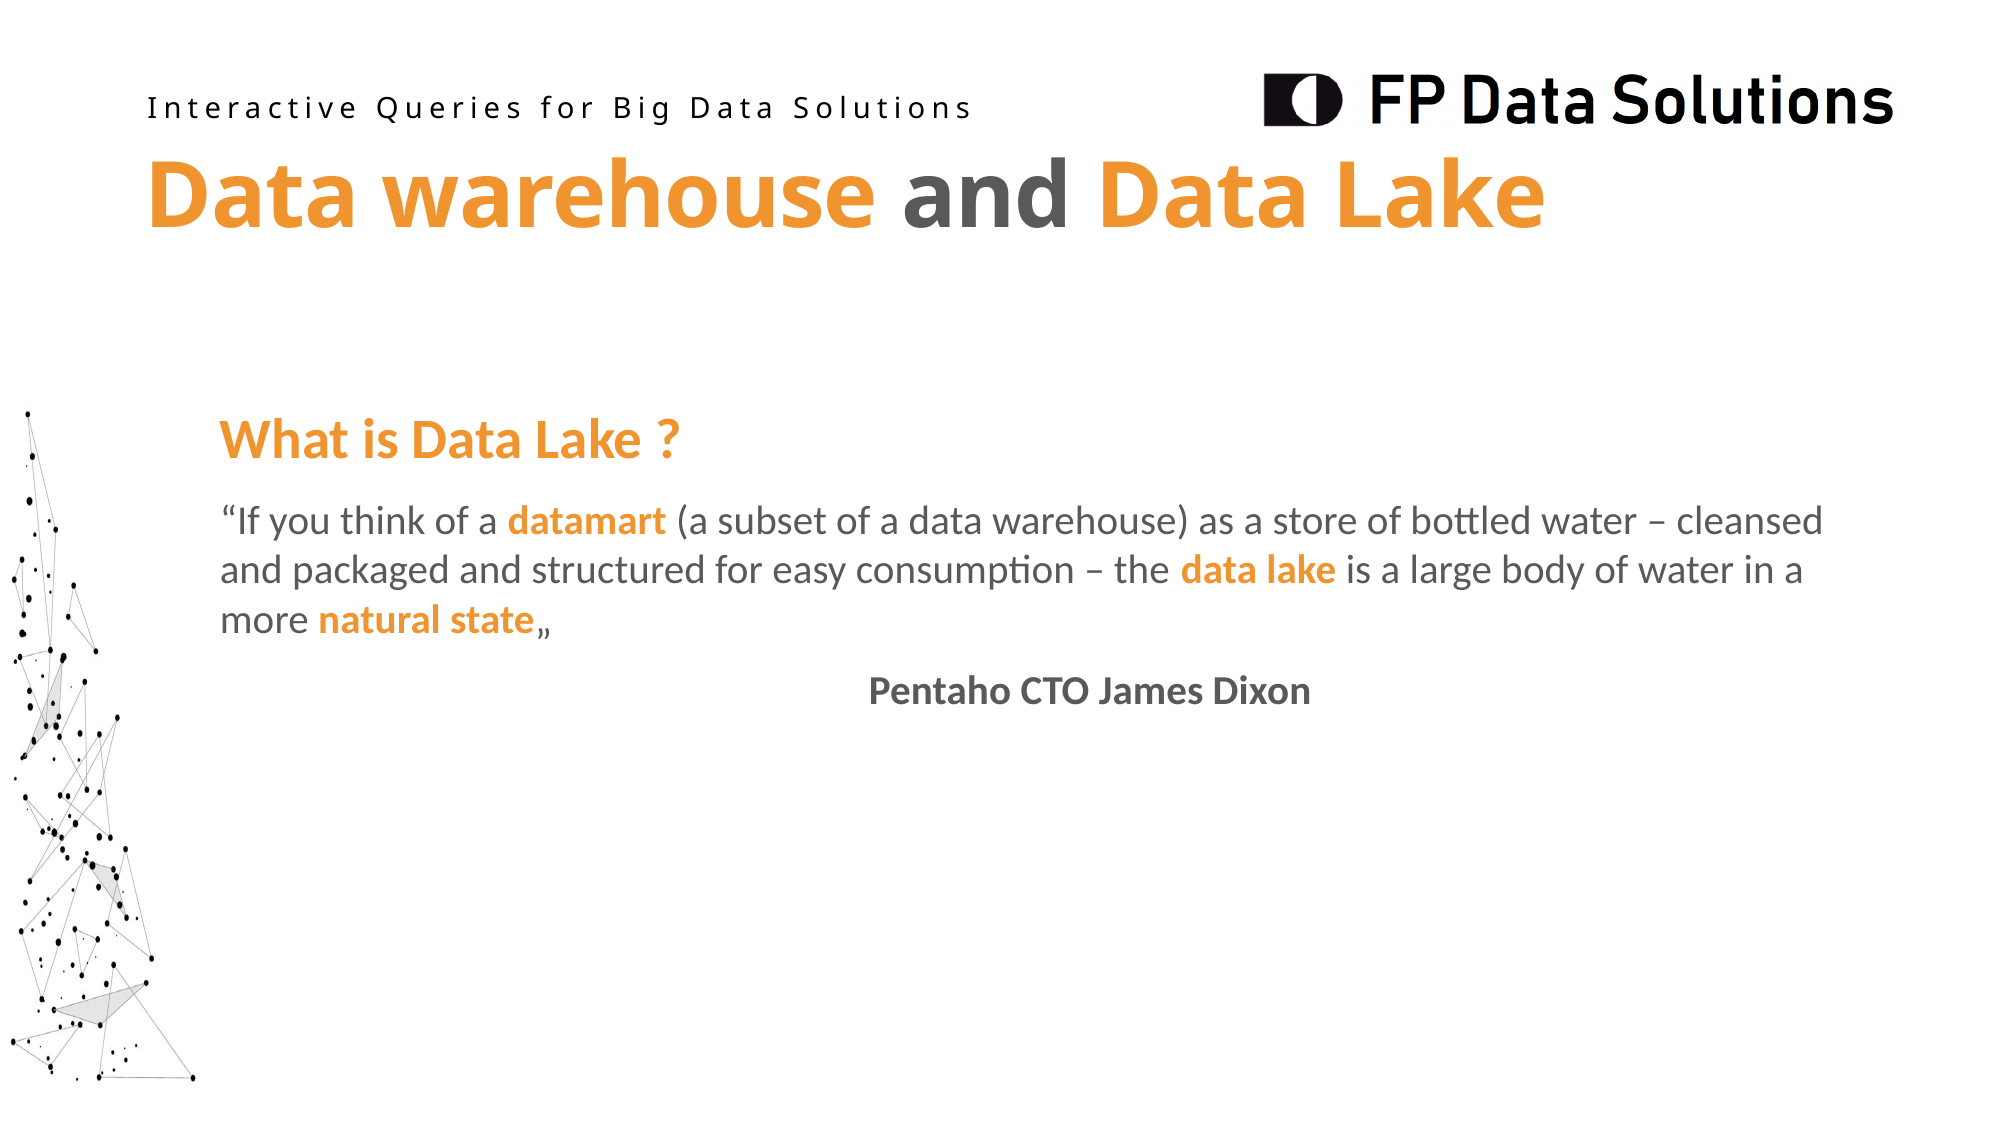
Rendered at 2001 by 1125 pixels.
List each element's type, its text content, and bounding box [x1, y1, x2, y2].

list Data warehouse and Data Lake [129, 140, 1955, 298]
picture [1257, 64, 1898, 133]
text_box What is Data Lake ? “If you think of a datamart (a subset of a data warehouse) as a store of bottled water – cleansed and packaged and structured for easy consumption – the data lake is a large body of water in a more natural state„ Pentaho CTO James Dixon [206, 401, 1857, 724]
picture [0, 398, 205, 1093]
